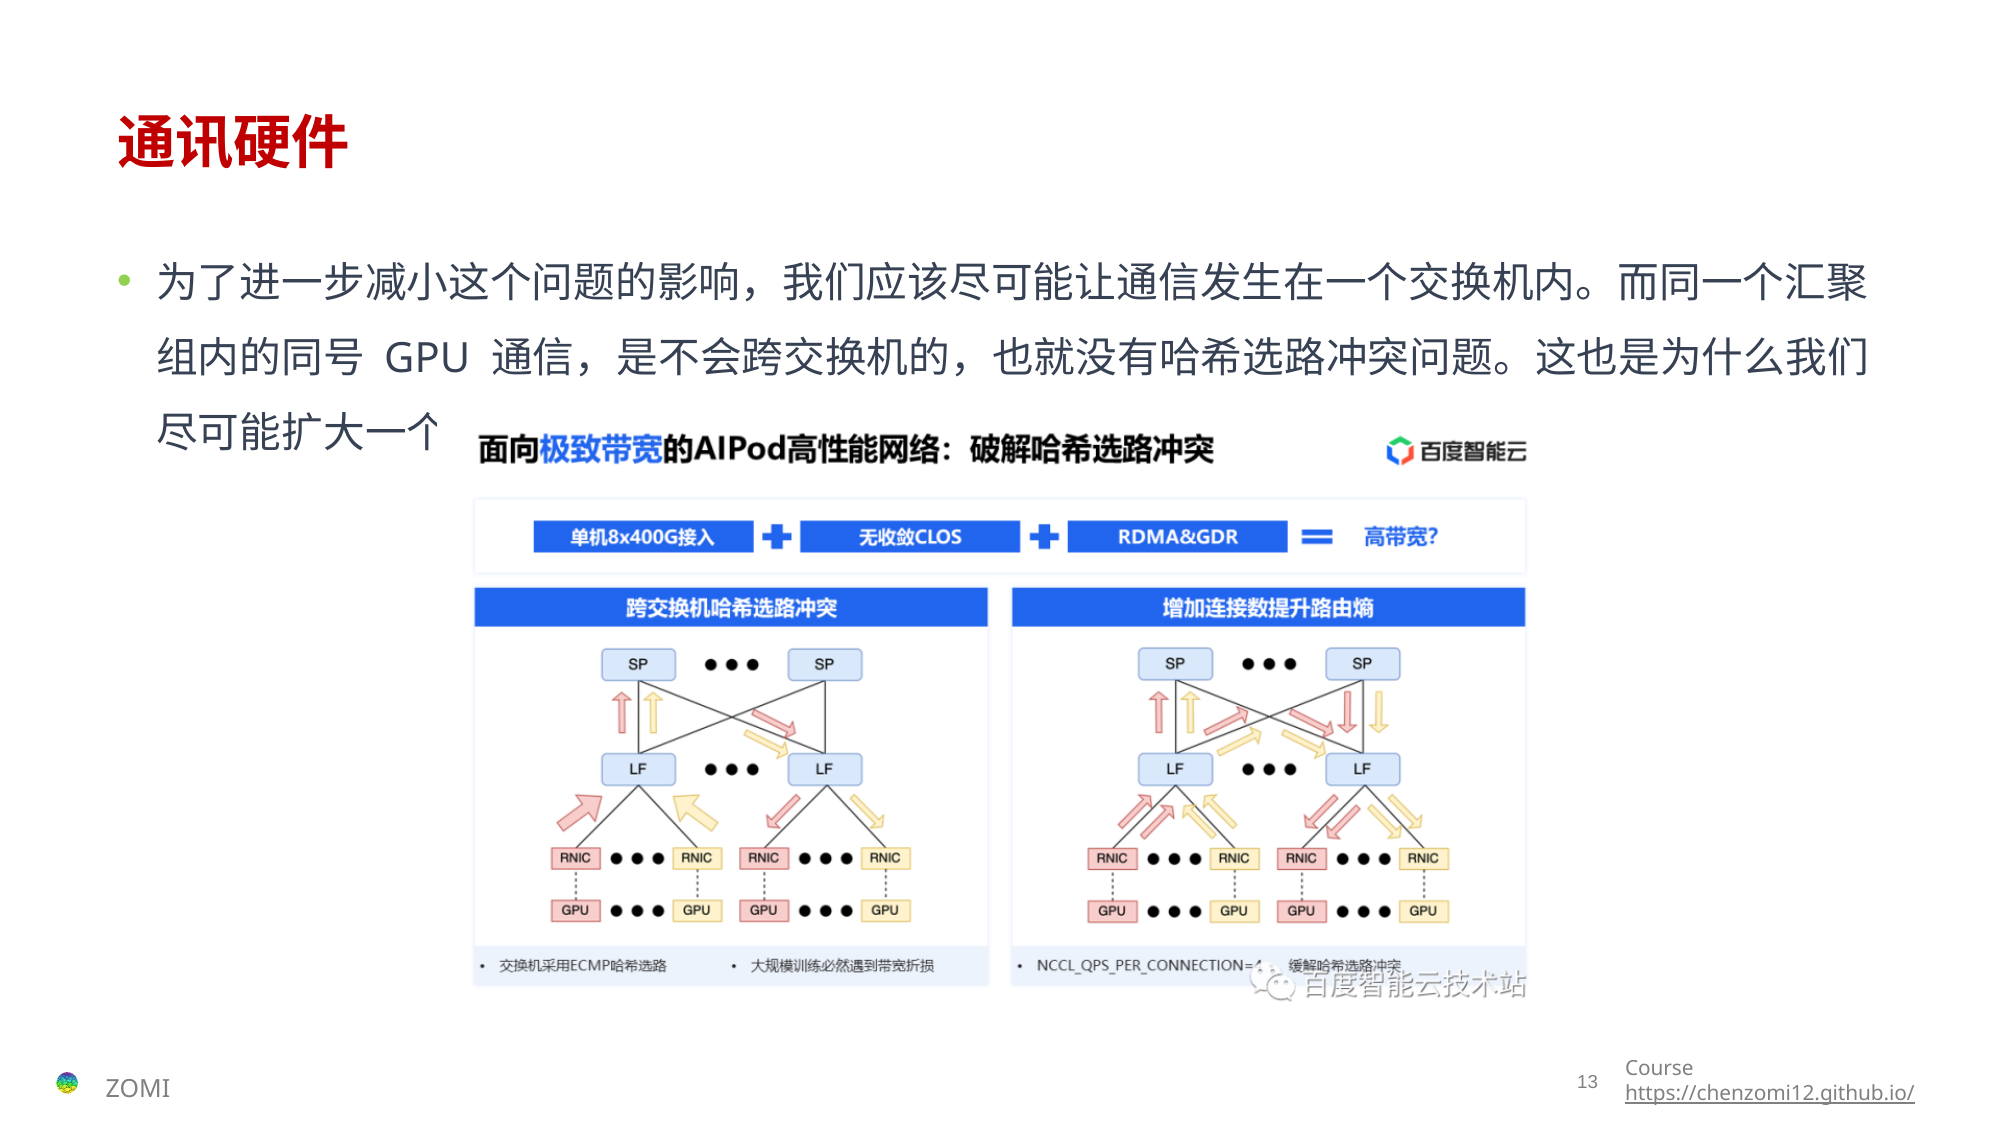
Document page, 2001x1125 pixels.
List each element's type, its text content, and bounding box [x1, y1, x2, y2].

list 为了进一步减小这个问题的影响，我们应该尽可能让通信发生在一个交换机内。而同一个汇聚组内的同号 GPU 通信，是不会跨交换机的，也就没有哈希选路冲突问题。这也是为什么我们尽可能扩大一个汇聚组规模的原因。 [102, 223, 1901, 1043]
title 通讯硬件 [102, 91, 1901, 189]
picture [57, 1073, 77, 1093]
picture [437, 399, 1564, 1034]
